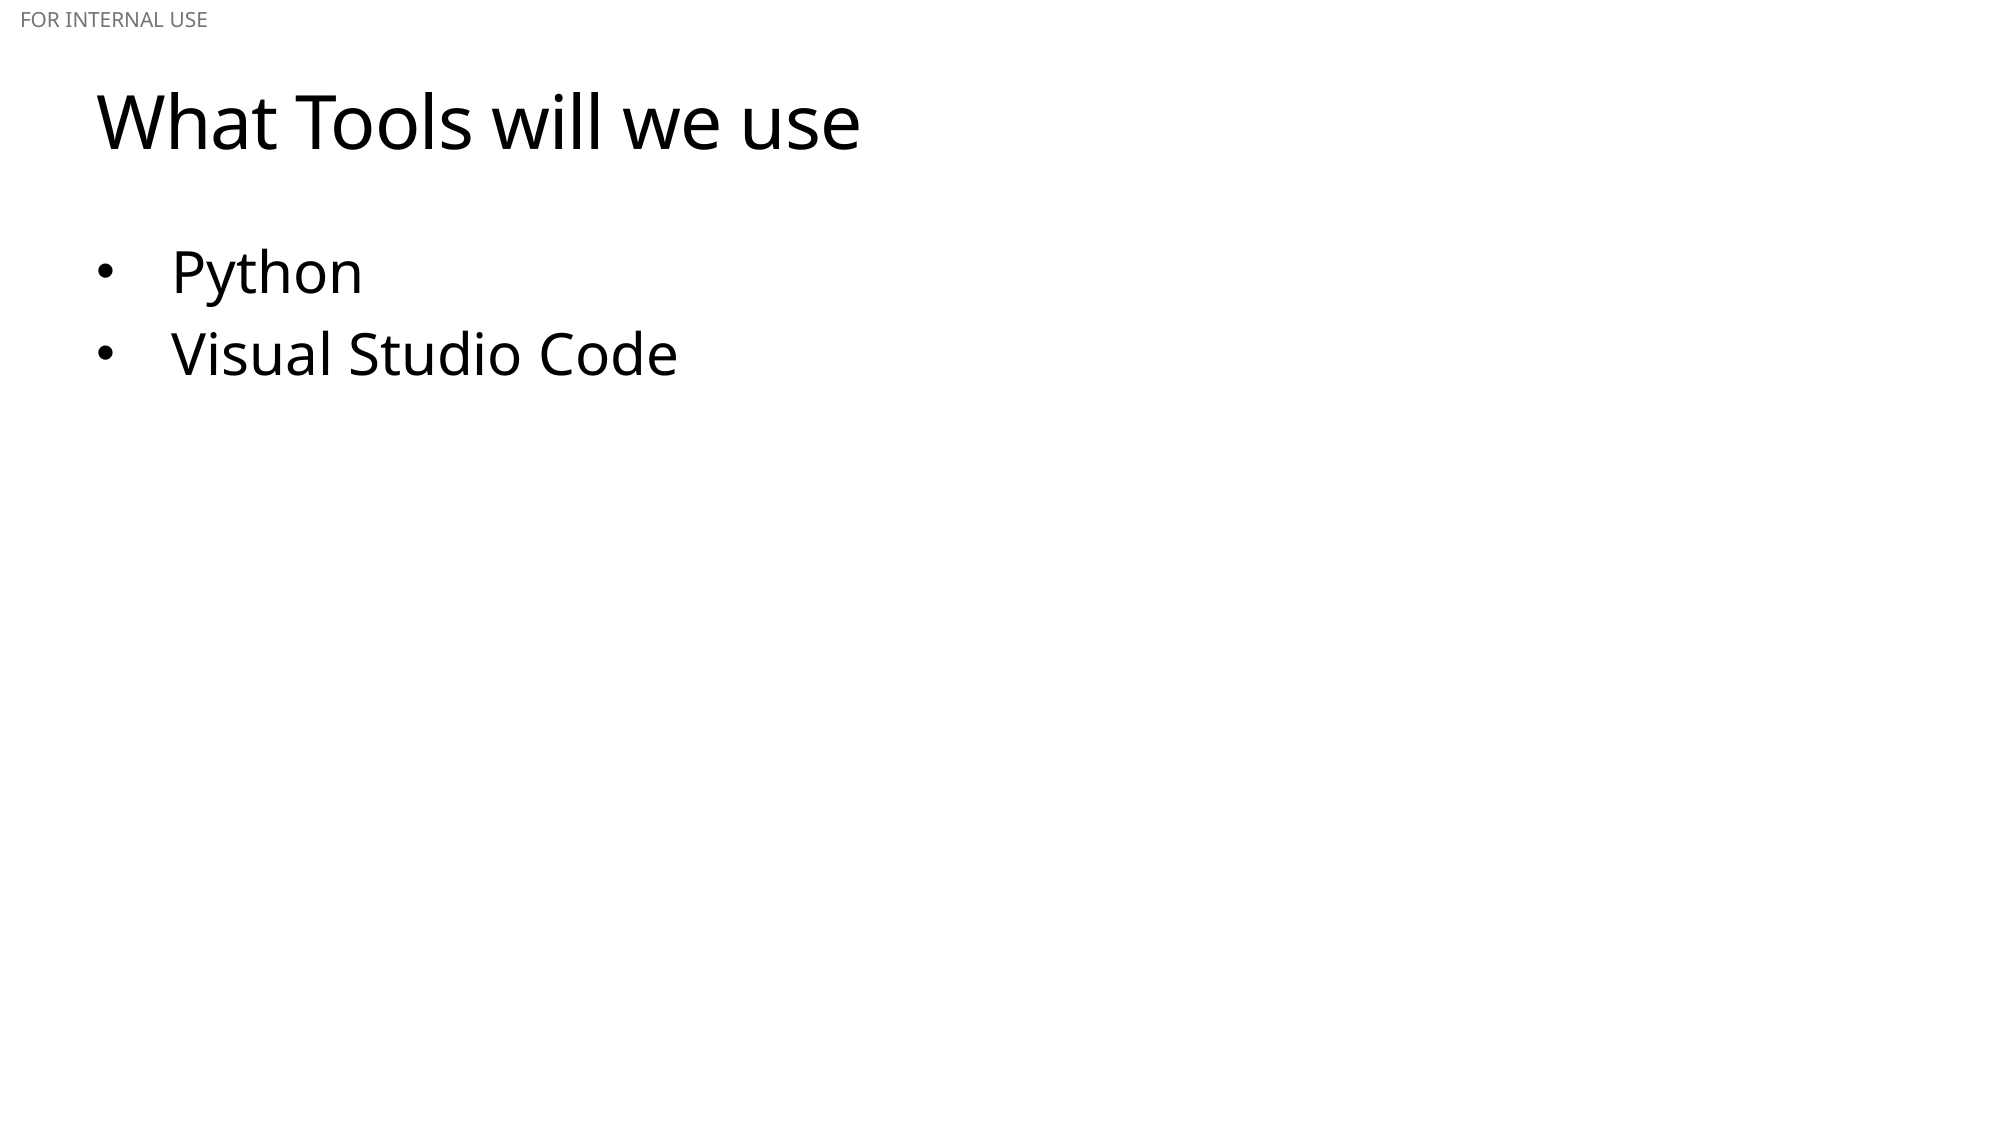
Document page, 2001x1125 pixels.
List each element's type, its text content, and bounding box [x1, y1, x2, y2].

list Python Visual Studio Code [96, 235, 1904, 873]
title What Tools will we use [96, 75, 1904, 166]
